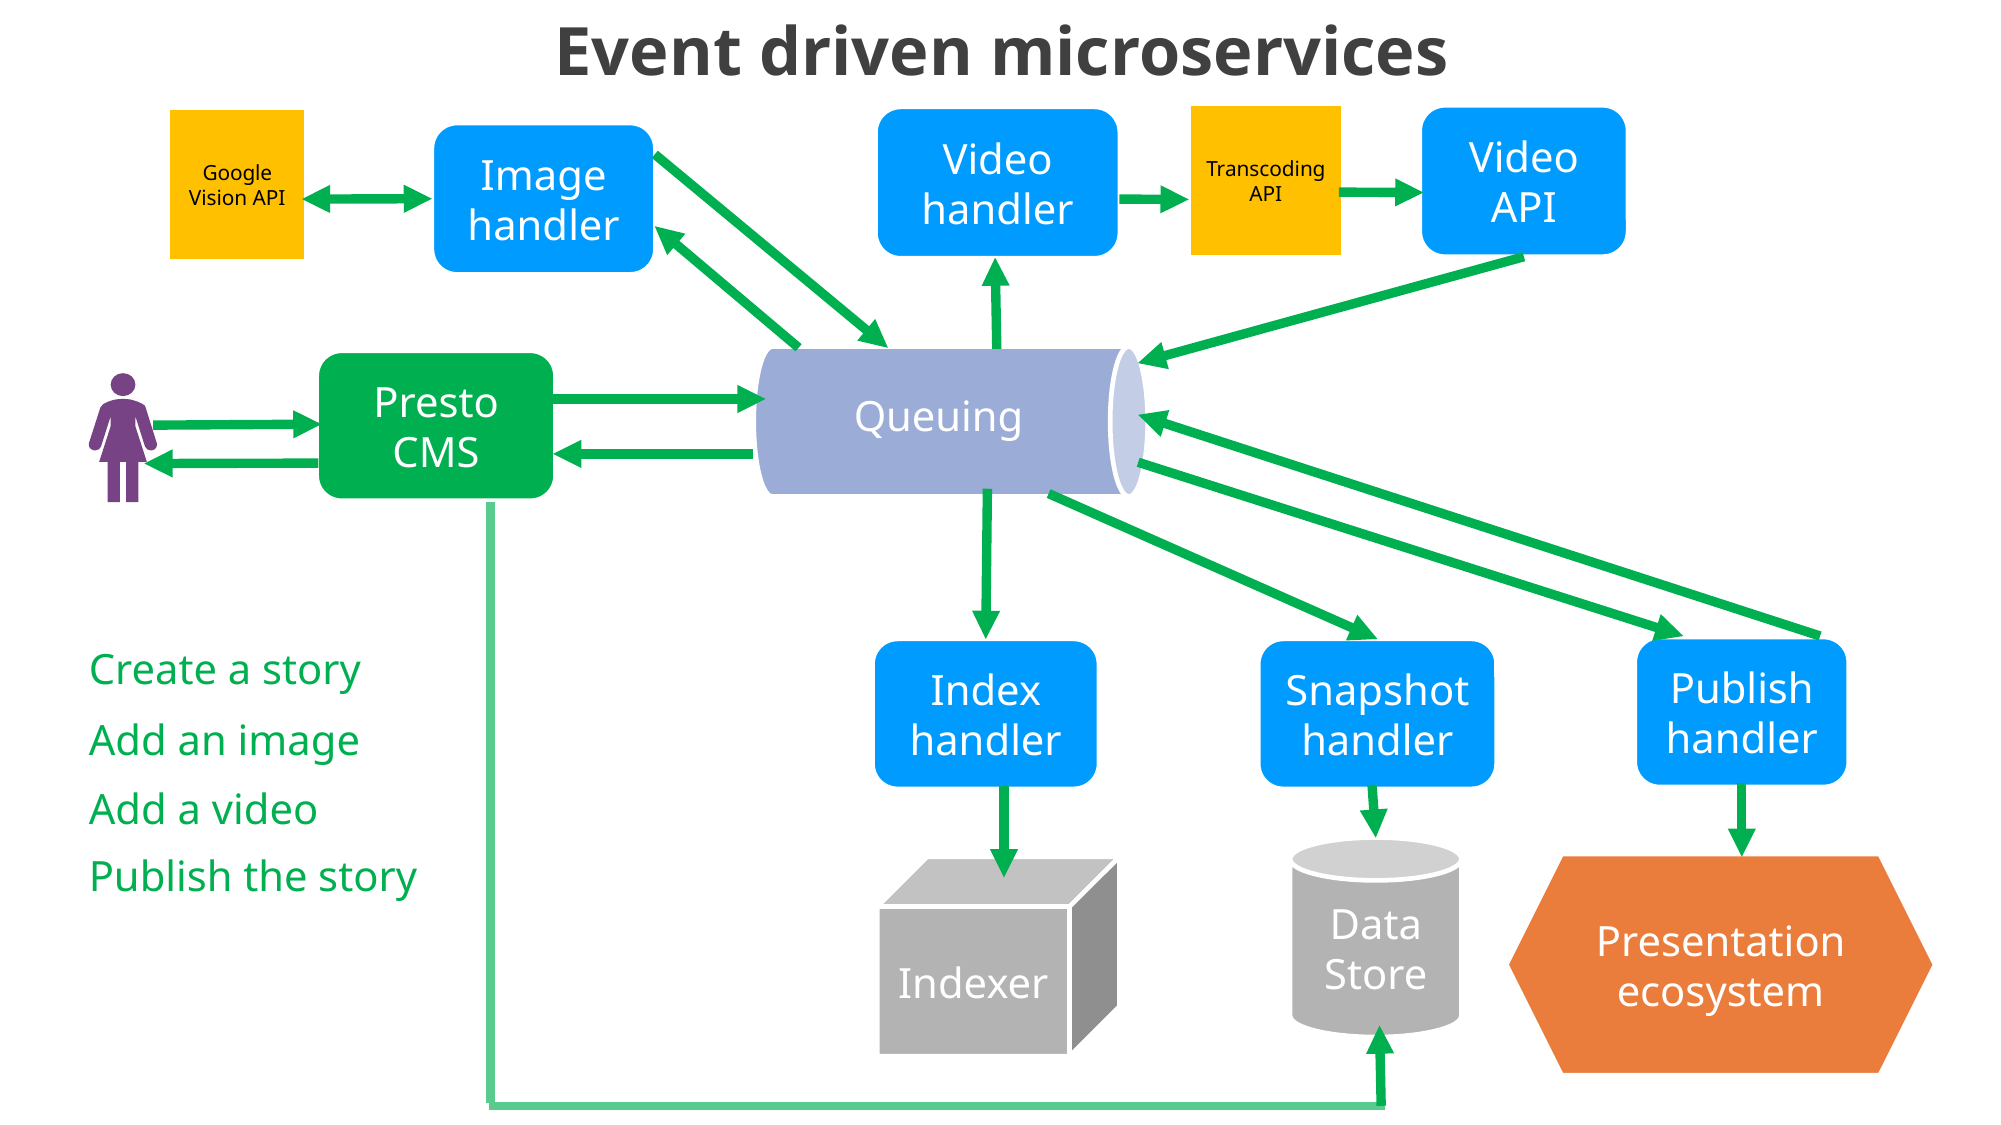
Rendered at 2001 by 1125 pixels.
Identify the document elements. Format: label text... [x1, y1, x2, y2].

text_box Queuing [853, 389, 1036, 440]
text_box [654, 226, 799, 348]
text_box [654, 154, 888, 348]
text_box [48, 368, 198, 507]
text_box [1133, 484, 1138, 493]
text_box Image handler [430, 121, 657, 276]
text_box Snapshot handler [1386, 637, 1498, 790]
text_box Google Vision API [167, 107, 308, 263]
text_box [1139, 364, 1149, 413]
text_box Presentation ecosystem [1505, 853, 1937, 1077]
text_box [1048, 493, 1138, 502]
text_box Add a video [88, 783, 367, 849]
text_box Video API [1418, 104, 1630, 258]
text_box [489, 502, 1386, 1106]
text_box Publish the story [88, 849, 432, 923]
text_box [1137, 256, 1524, 364]
text_box [752, 345, 1137, 498]
text_box Publish handler [1633, 635, 1850, 789]
text_box Data Store [1386, 836, 1463, 1038]
text_box Presto CMS [315, 349, 557, 502]
text_box Create a story [88, 643, 387, 712]
text_box Event driven microservices [59, 10, 1944, 99]
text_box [1138, 414, 1821, 636]
text_box Video handler [874, 105, 1121, 260]
text_box Transcoding API [1188, 102, 1344, 256]
text_box Add an image [88, 713, 367, 783]
